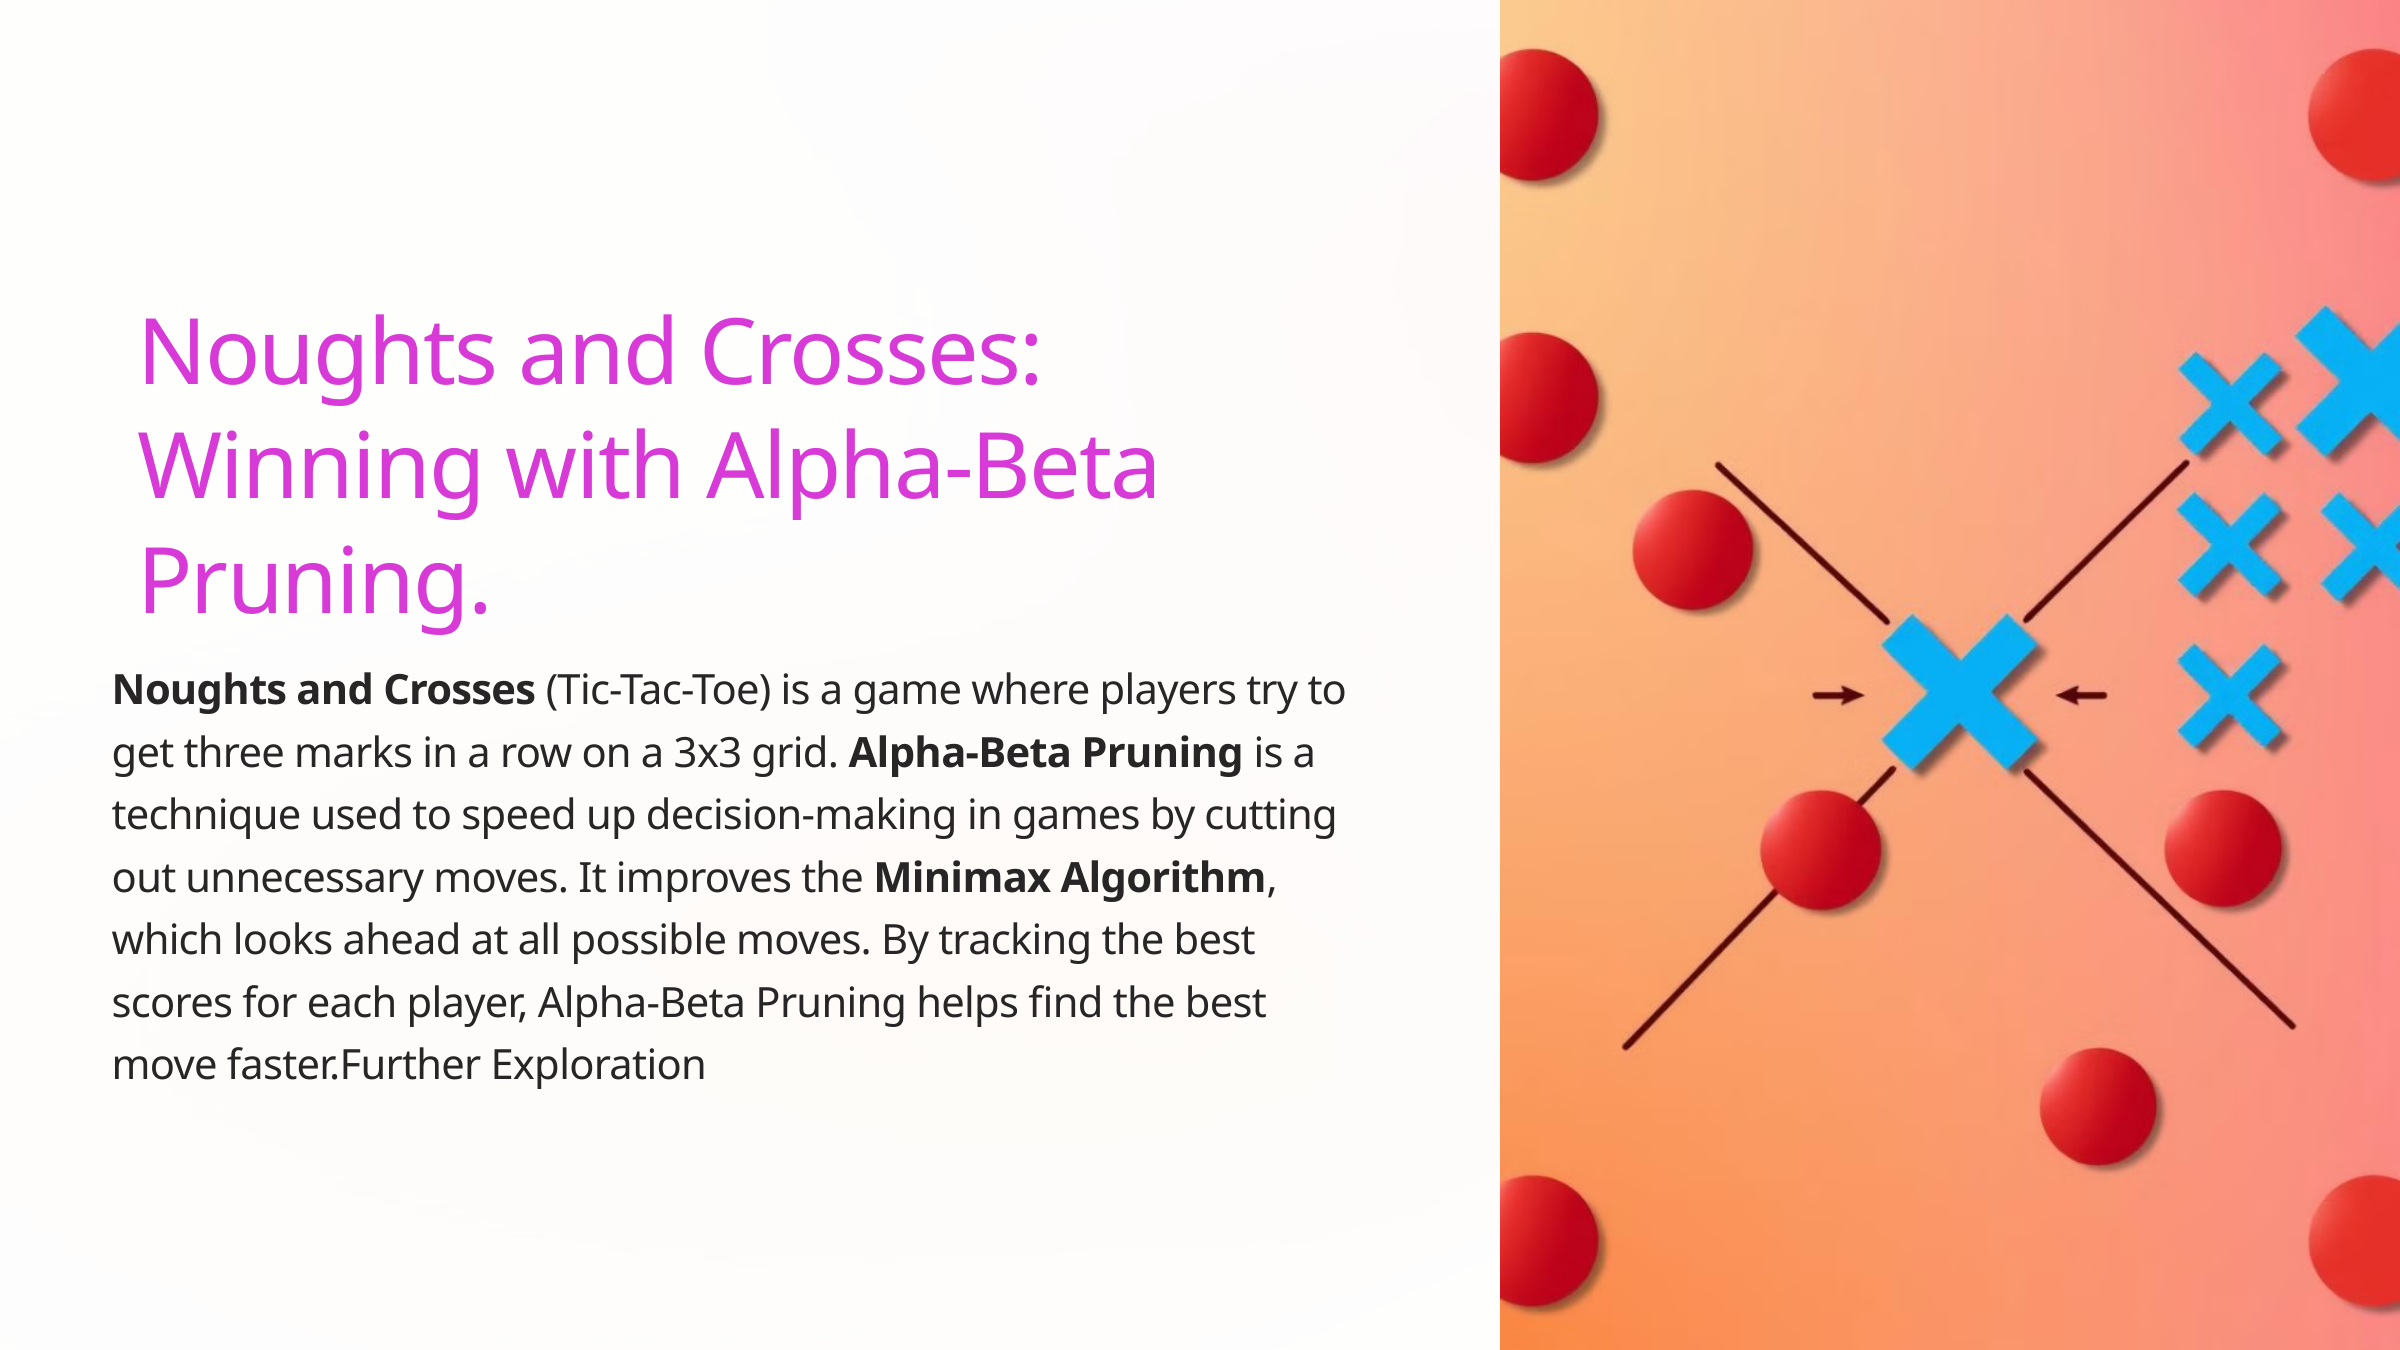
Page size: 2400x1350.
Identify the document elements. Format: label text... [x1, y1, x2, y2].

picture [2395, 540, 2400, 553]
picture [1499, 0, 2400, 1350]
text_box Noughts and Crosses: Winning with Alpha-Beta Pruning. [137, 288, 1363, 534]
text_box Noughts and Crosses (Tic-Tac-Toe) is a game where players try to get three marks in a row on a 3x3 grid. Alpha-Beta Pruning is a technique used to speed up decision-making in games by cutting out unnecessary moves. It improves the Minimax Algorithm, which looks ahead at all possible moves. By tracking the best scores for each player, Alpha-Beta Pruning helps find the best move faster.Further Exploration [111, 650, 1363, 1098]
text_box [137, 999, 1363, 1062]
